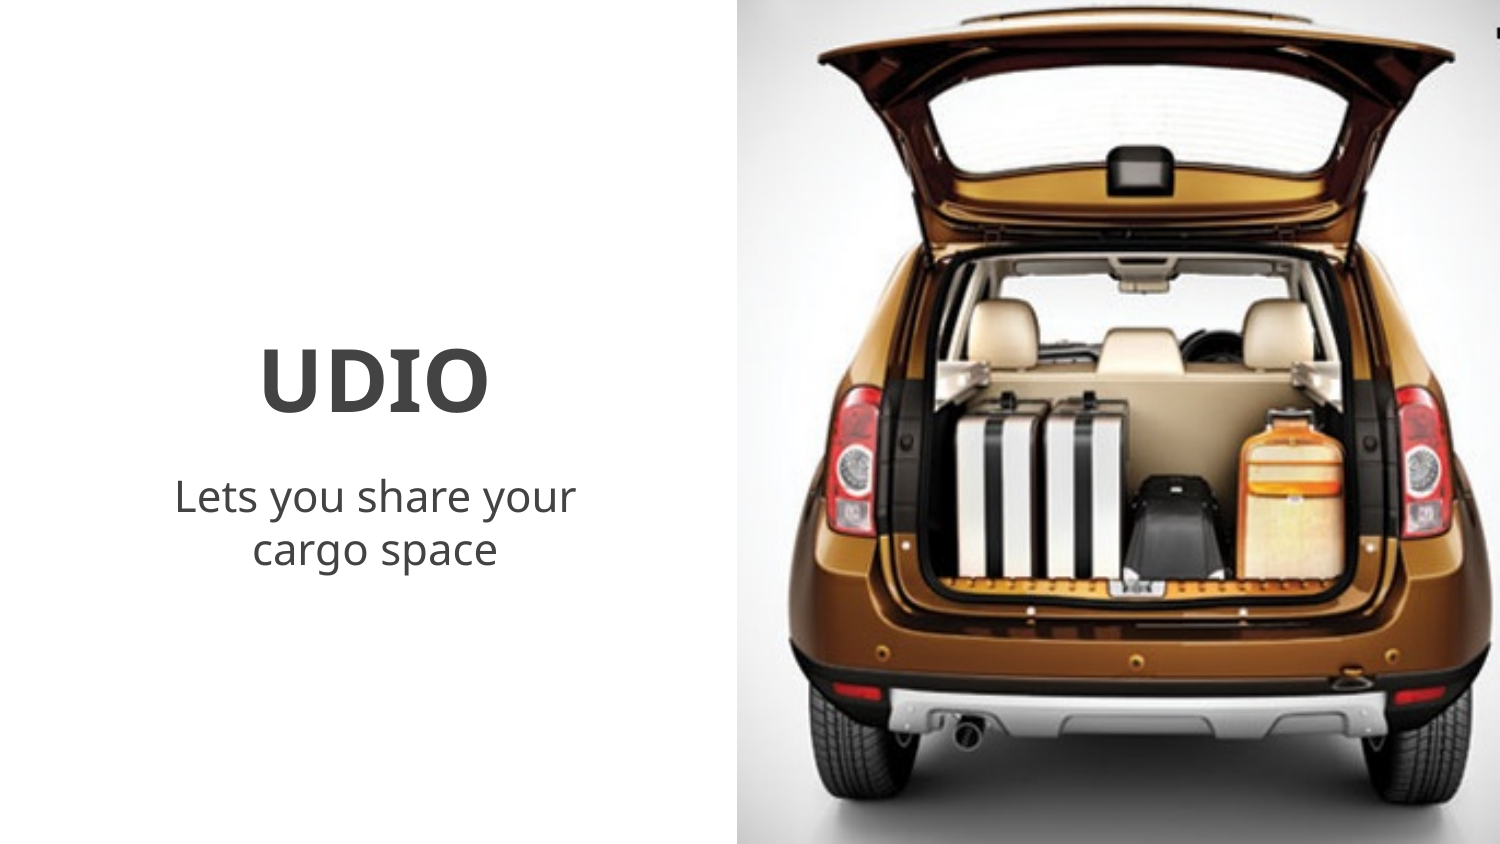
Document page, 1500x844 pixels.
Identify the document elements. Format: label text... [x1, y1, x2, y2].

picture [737, 0, 1500, 844]
subtitle Lets you share your cargo space [43, 454, 708, 675]
title UDIO [43, 197, 708, 446]
